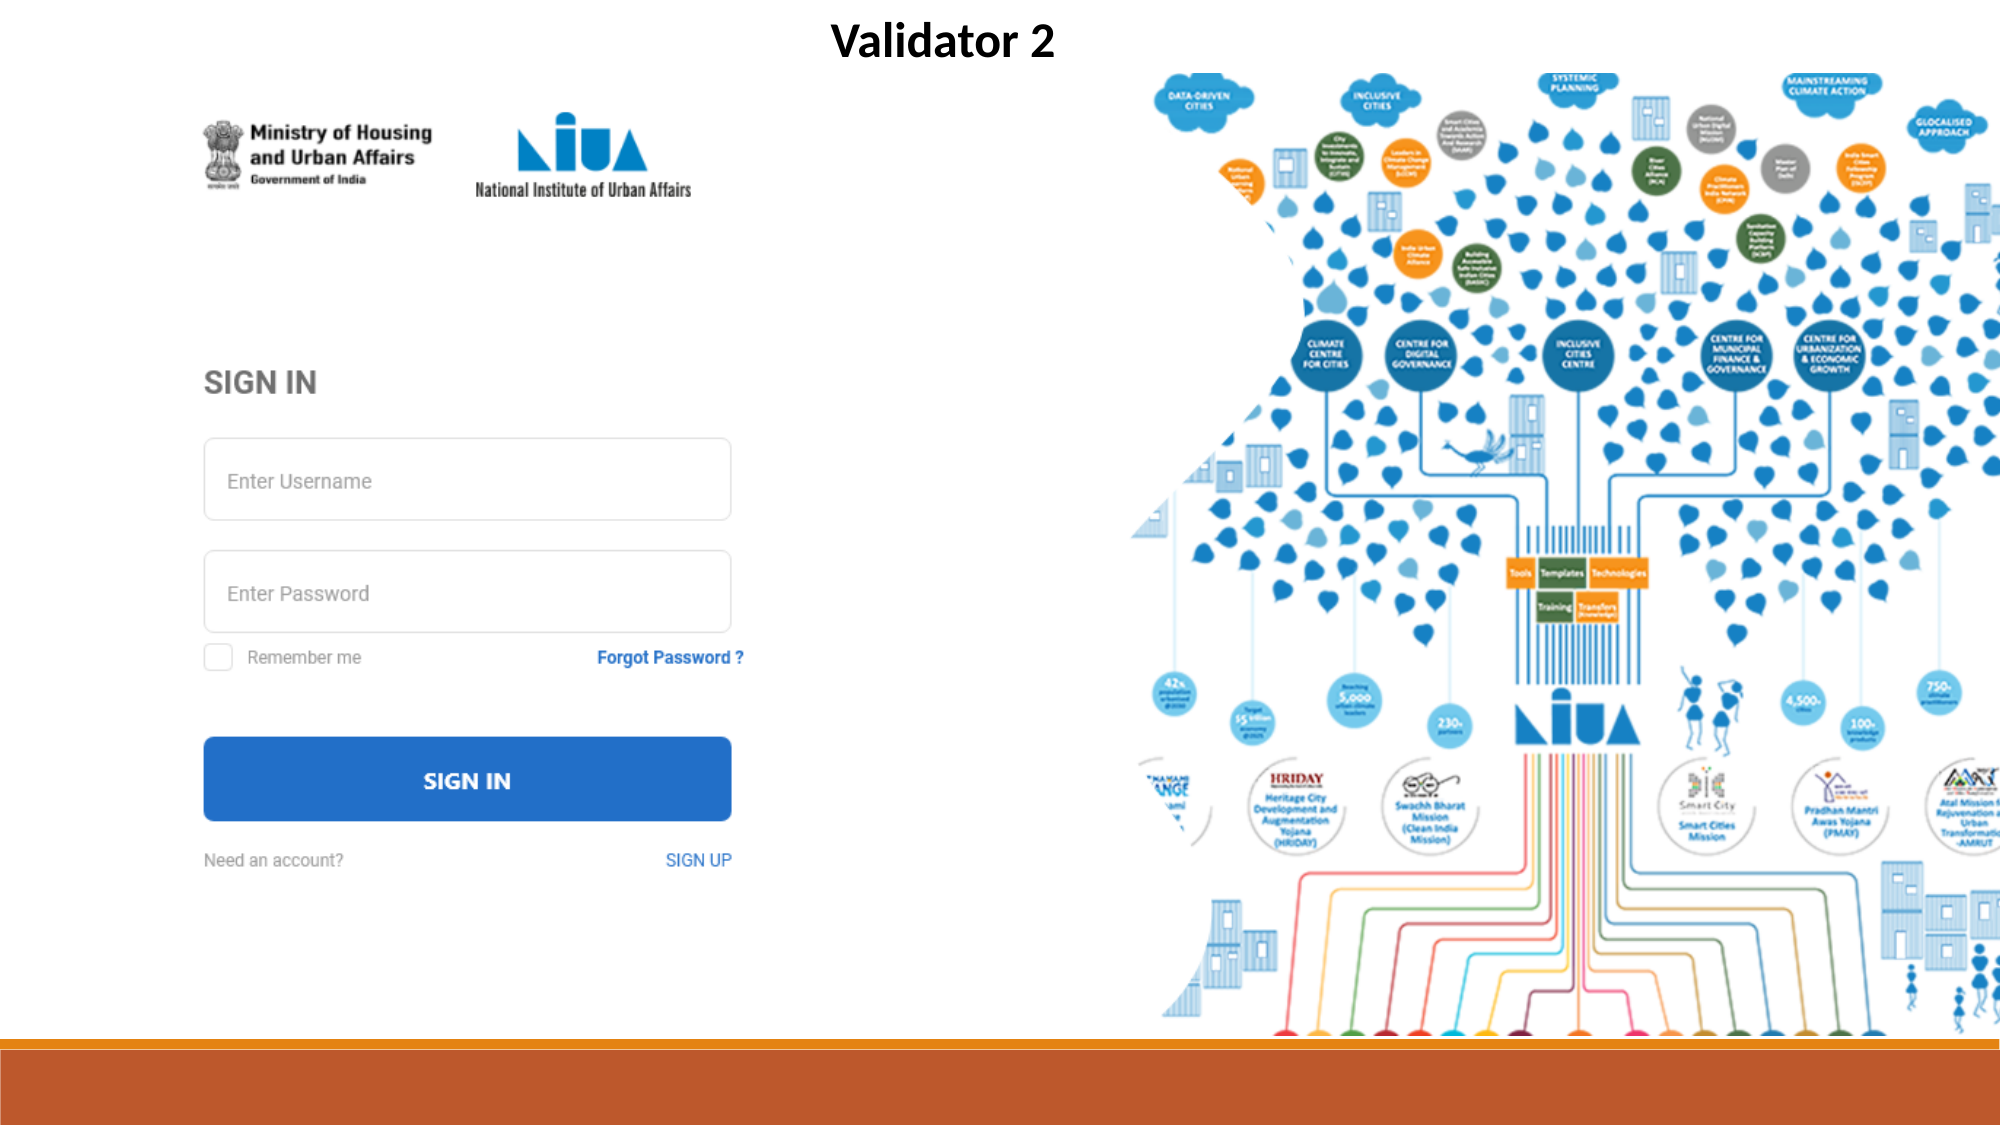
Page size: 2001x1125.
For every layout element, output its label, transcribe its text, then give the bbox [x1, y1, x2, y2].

text_box Validator 2 [815, 0, 1101, 69]
picture [7, 72, 2000, 1036]
